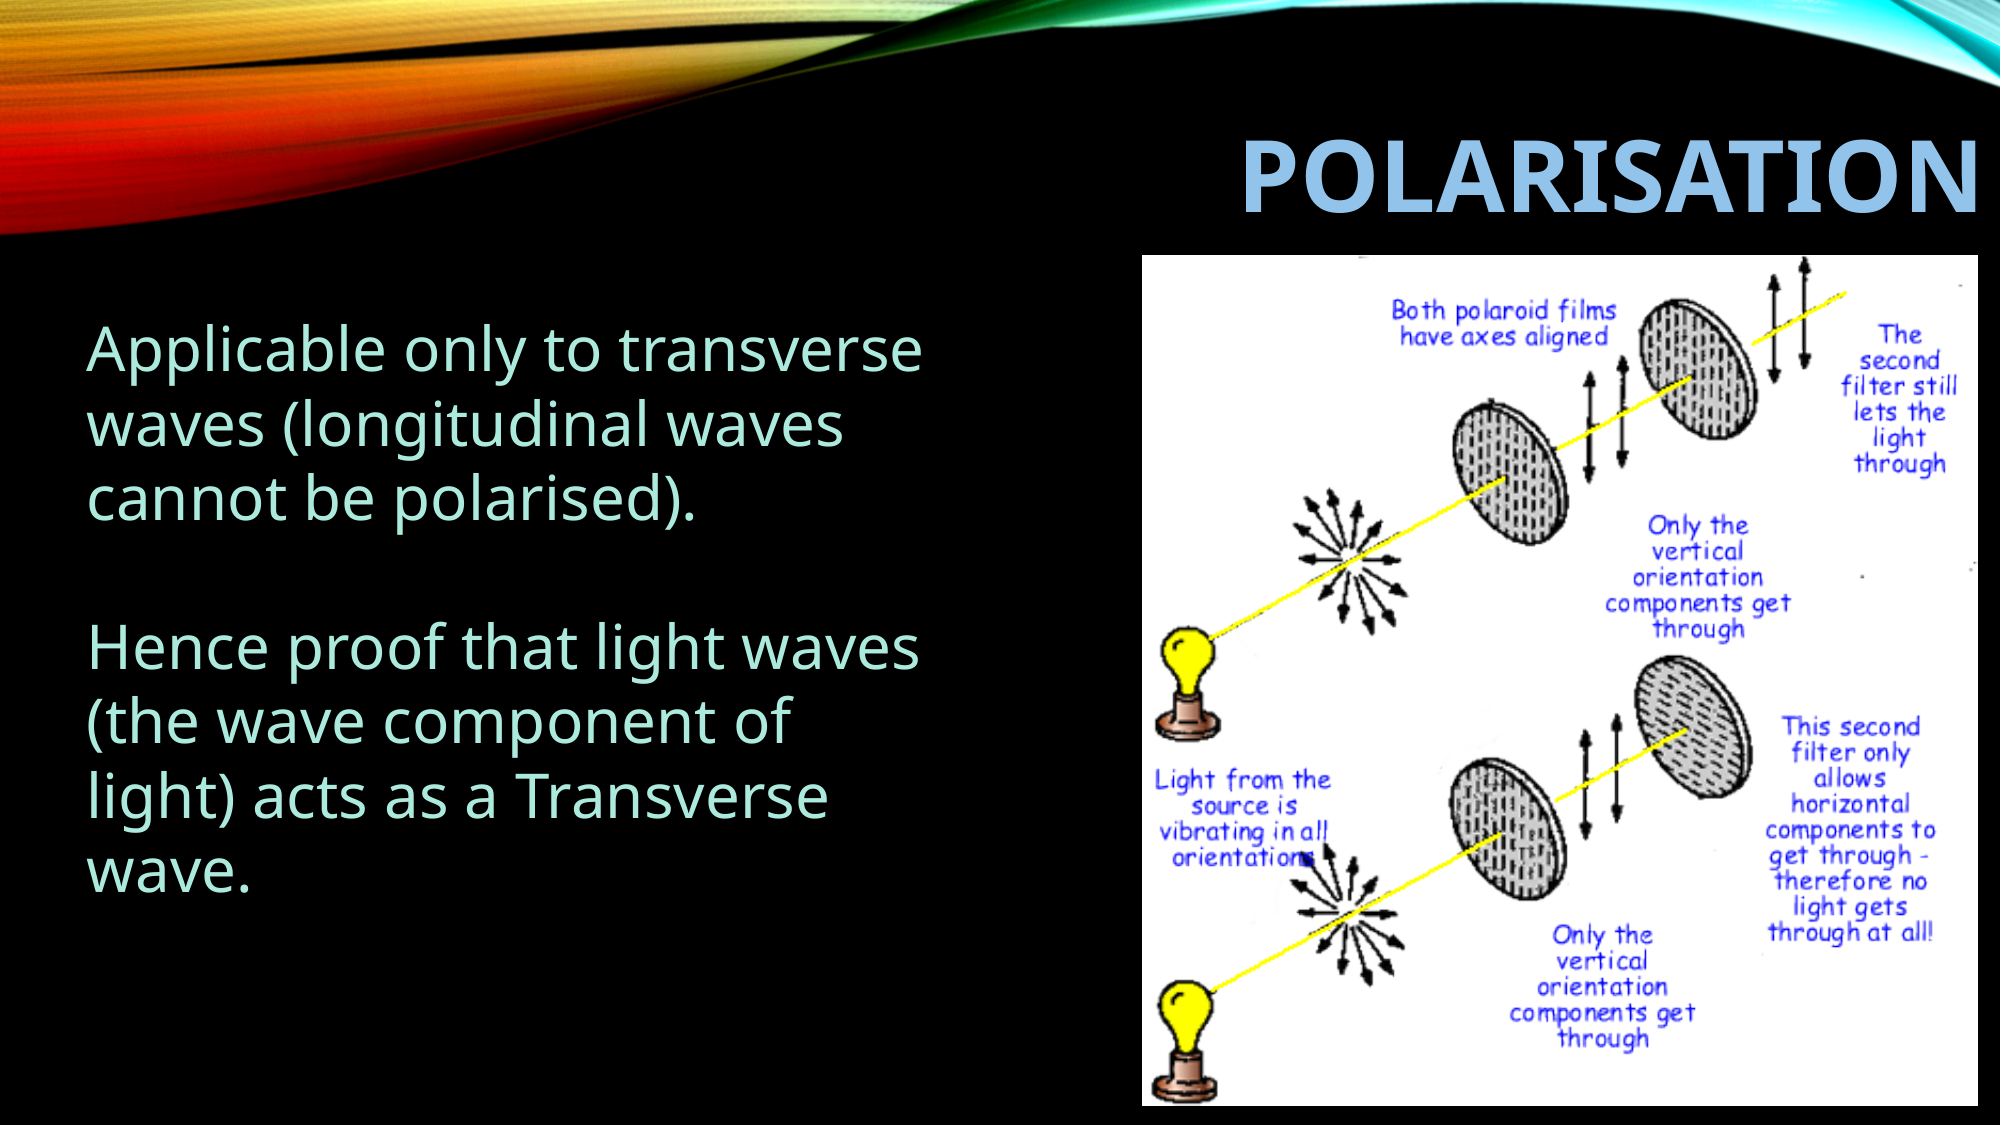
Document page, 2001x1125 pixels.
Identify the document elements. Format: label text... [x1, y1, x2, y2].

picture [0, 0, 2000, 237]
title Polarisation [650, 86, 2000, 274]
picture [1141, 255, 1978, 1107]
text_box Applicable only to transverse waves (longitudinal waves cannot be polarised). Hence proof that light waves (the wave component of light) acts as a Transverse wave. [71, 302, 953, 981]
